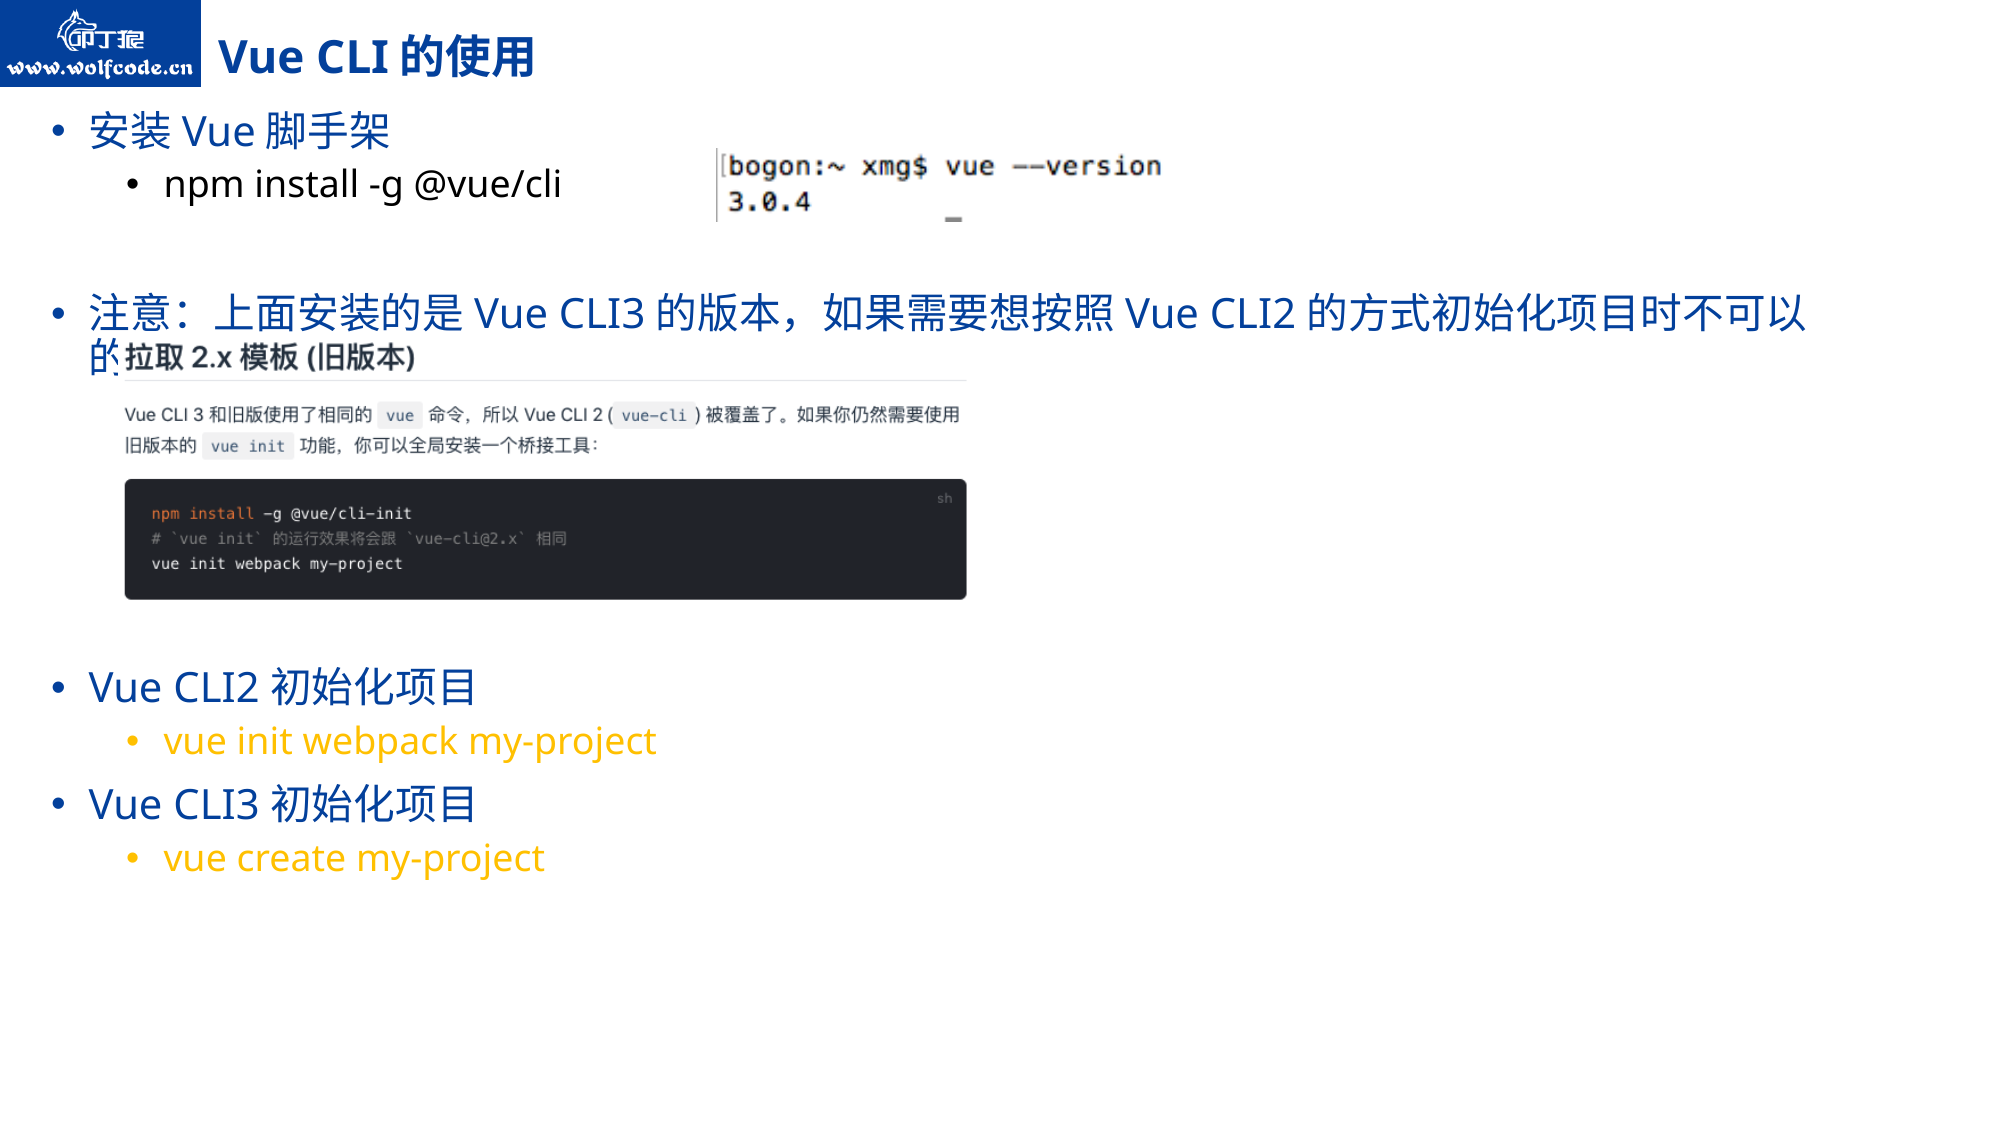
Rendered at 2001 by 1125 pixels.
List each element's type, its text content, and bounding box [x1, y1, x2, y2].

picture [0, 0, 201, 87]
picture [716, 148, 1284, 222]
title Vue CLI的使用 [203, 26, 2000, 103]
list 安装Vue脚手架 npm install -g @vue/cli 注意：上面安装的是Vue CLI3的版本，如果需要想按照Vue CLI2的方式初始化项目时不可以的。 Vue CLI2初始化项目 vue init webpack my-project Vue CLI3初始化项目 vue create my-project [36, 102, 1833, 1125]
picture [118, 339, 978, 610]
